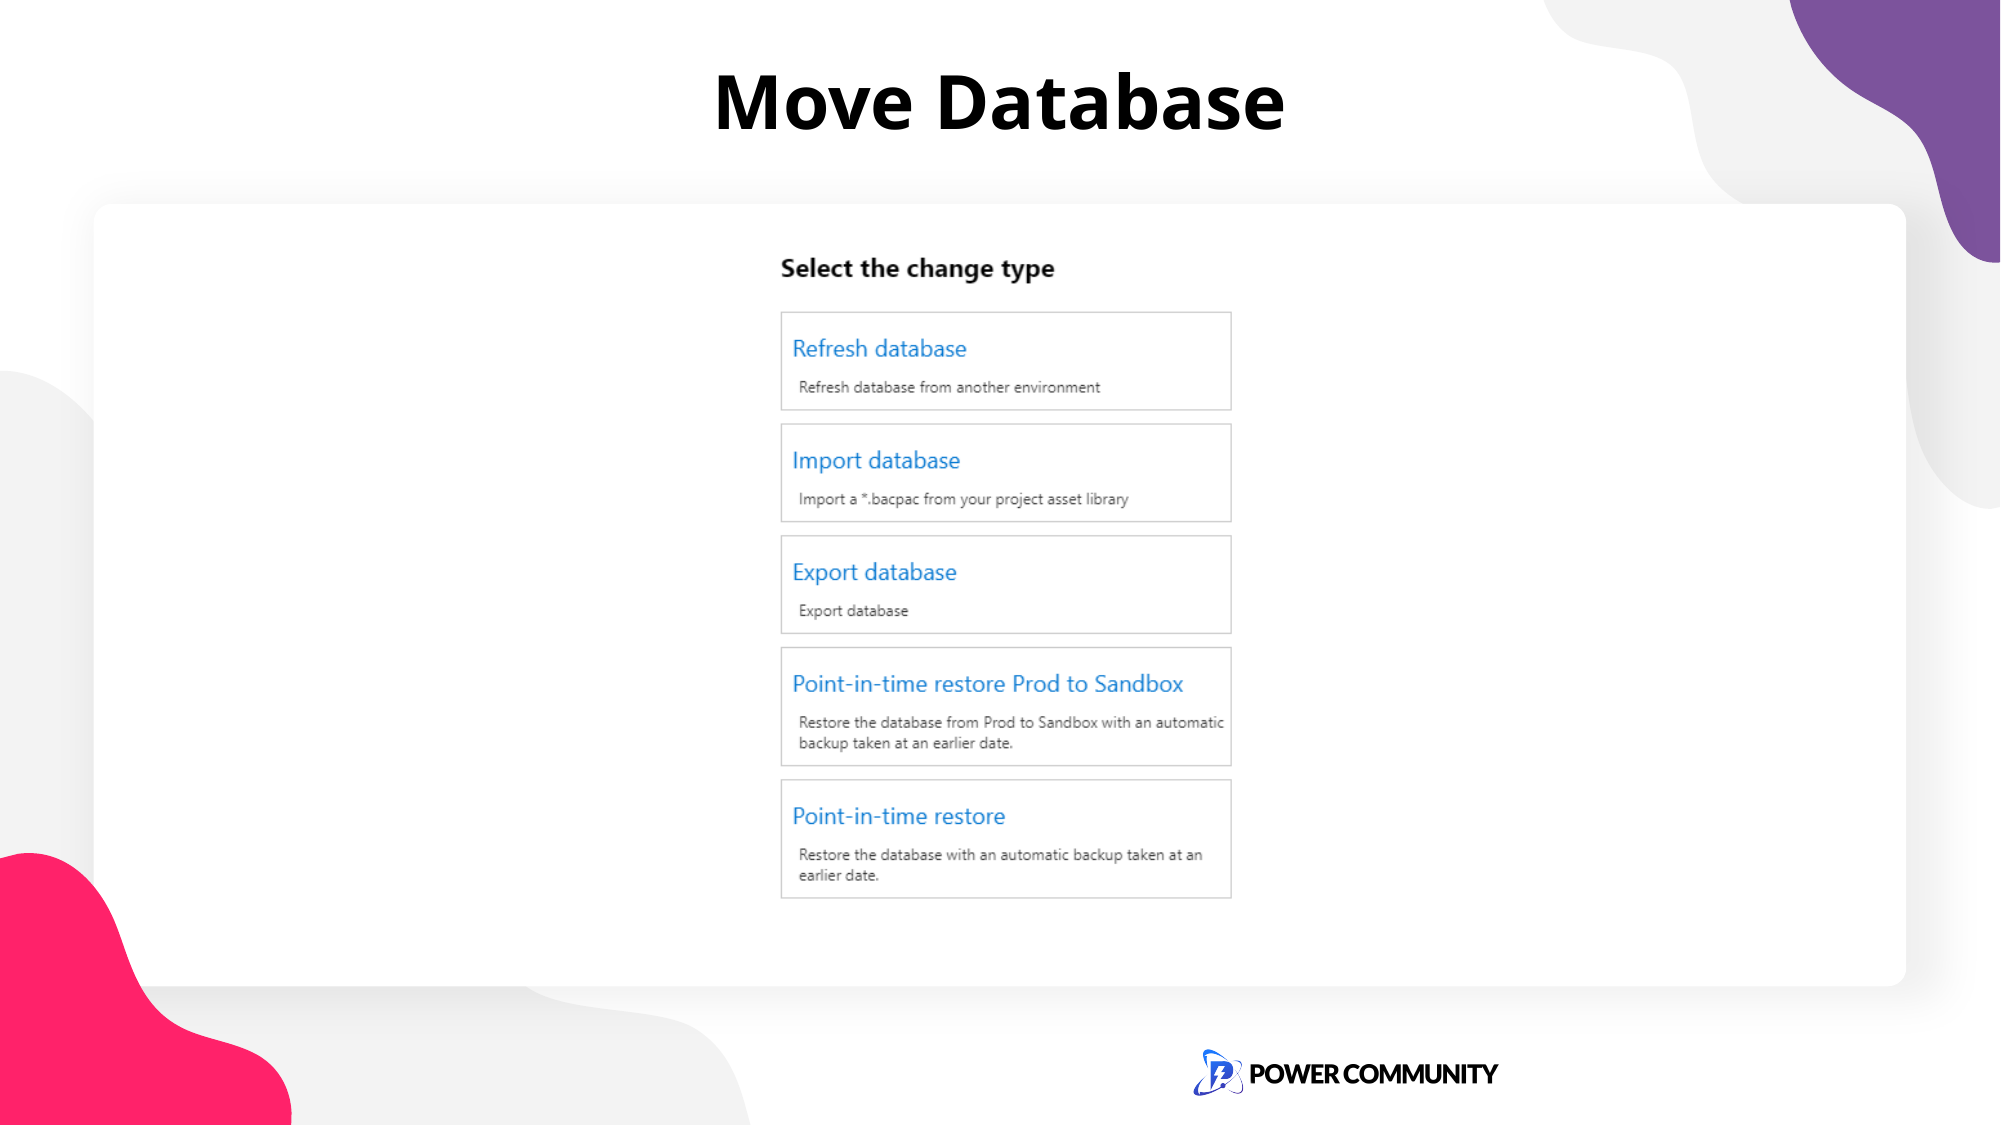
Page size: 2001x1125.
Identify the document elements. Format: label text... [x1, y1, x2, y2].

picture [759, 245, 1241, 909]
title Move Database [137, 59, 1863, 150]
picture [1158, 1037, 1534, 1108]
